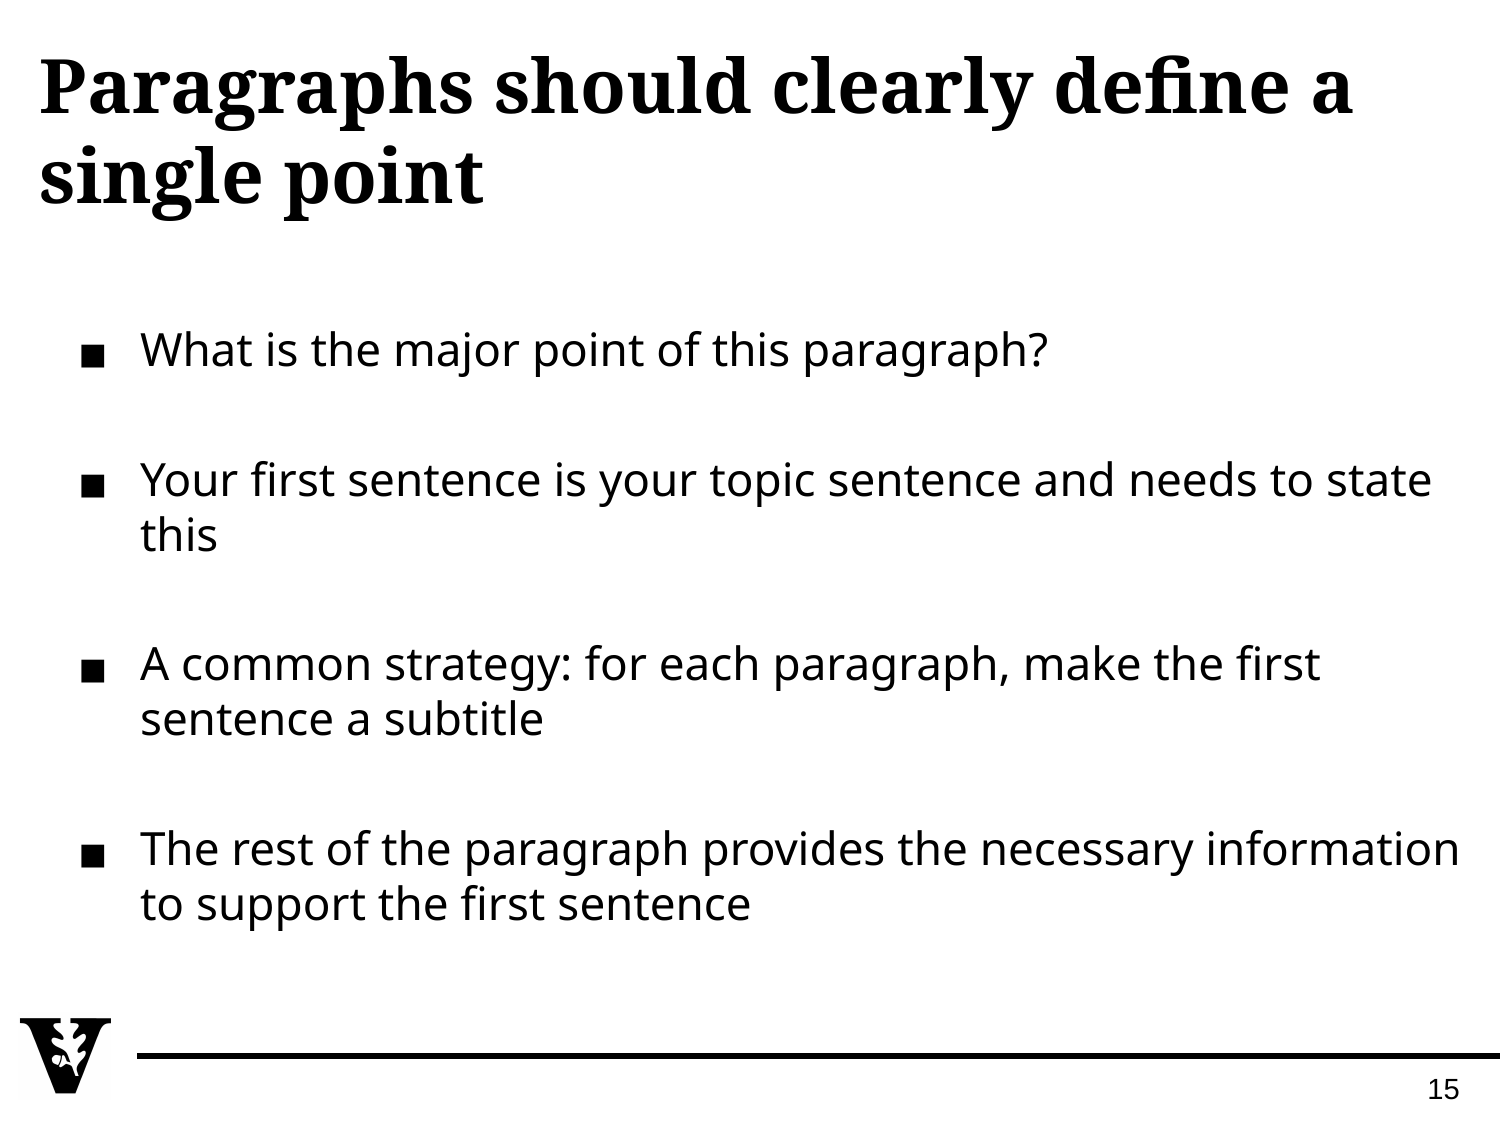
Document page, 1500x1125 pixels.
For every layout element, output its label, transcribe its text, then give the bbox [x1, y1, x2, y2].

list What is the major point of this paragraph? Your first sentence is your topic sentence and needs to state this A common strategy: for each paragraph, make the first sentence a subtitle The rest of the paragraph provides the necessary information to support the first sentence [50, 312, 1500, 927]
slide_number 15 [1149, 1062, 1475, 1100]
picture [18, 1012, 111, 1100]
title Paragraphs should clearly define a single point [24, 51, 1475, 206]
